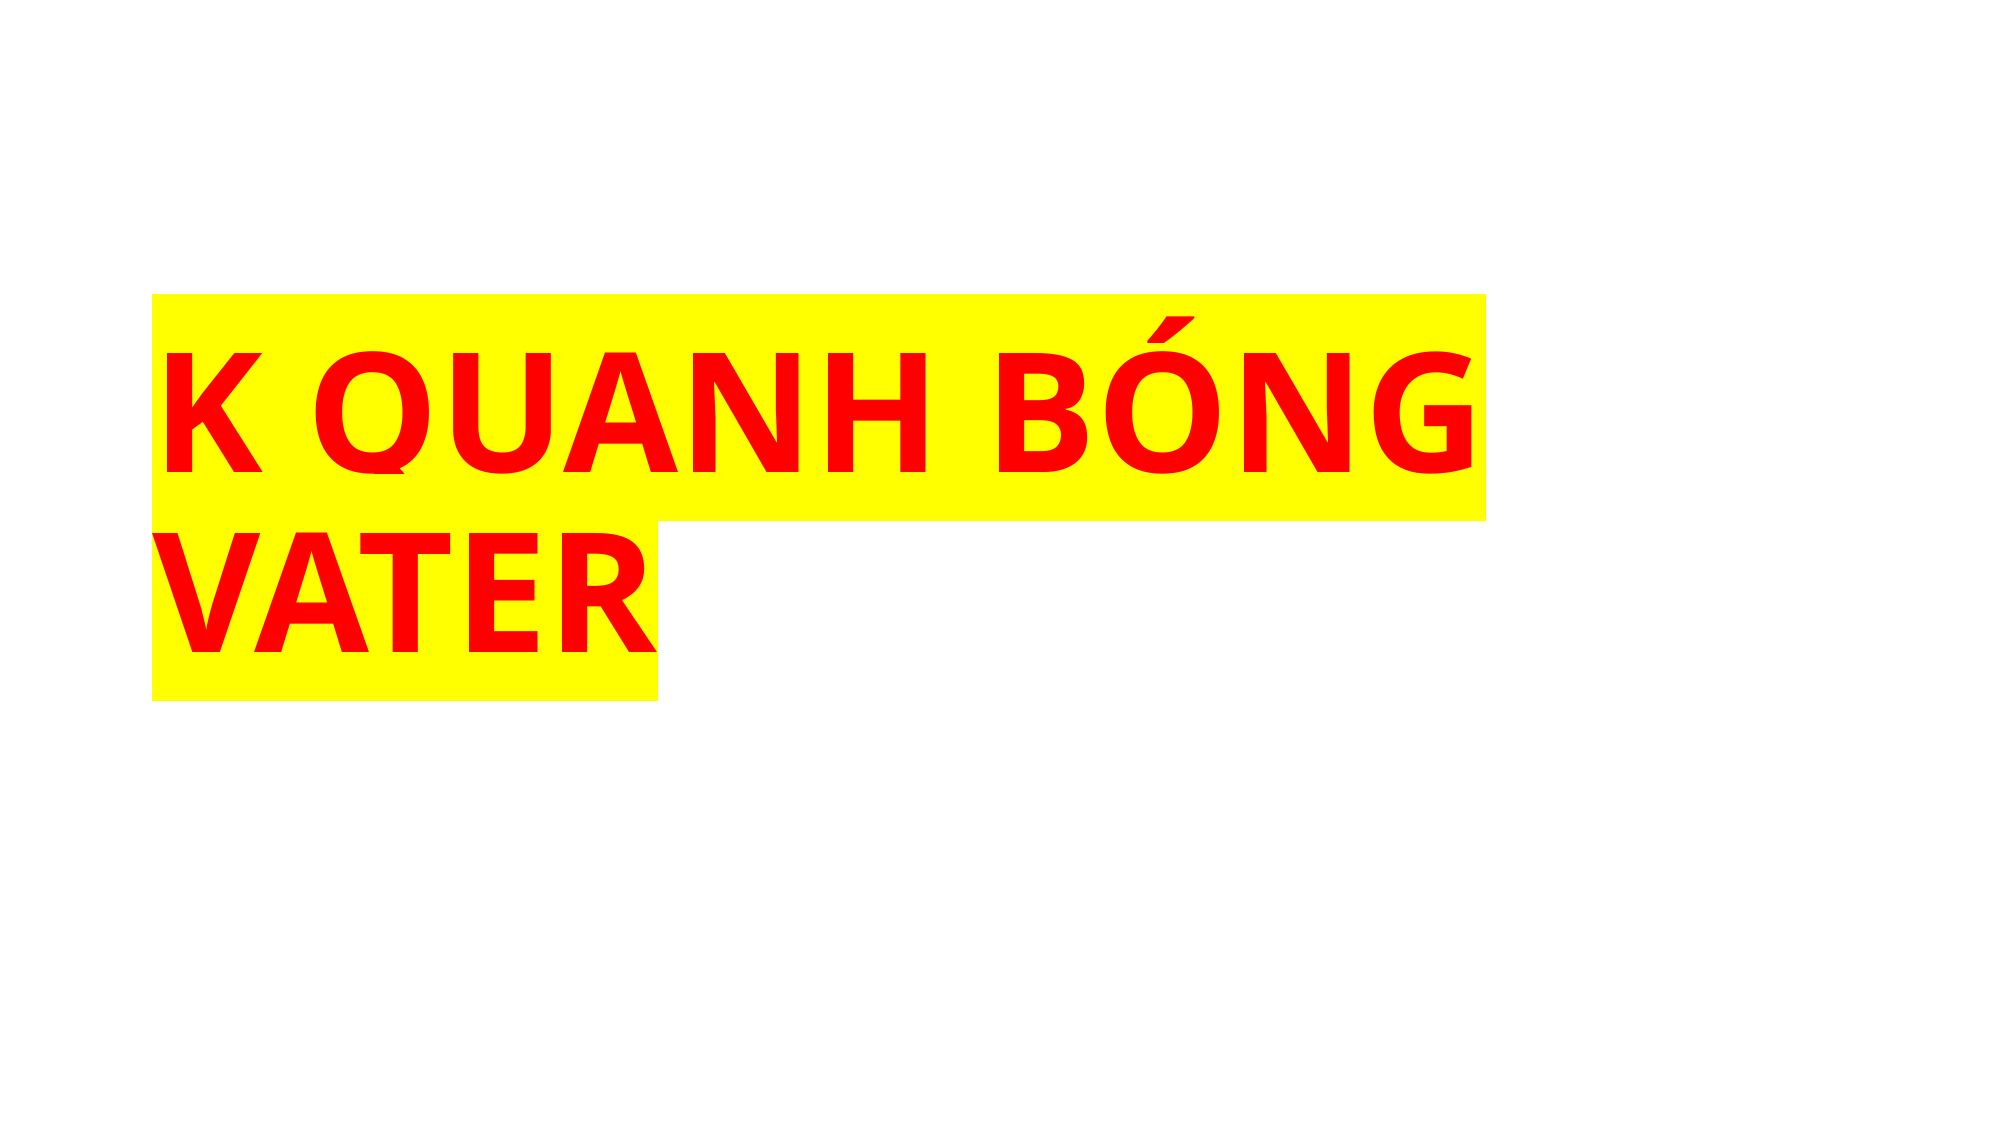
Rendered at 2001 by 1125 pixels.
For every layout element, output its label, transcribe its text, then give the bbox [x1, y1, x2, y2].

title K QUANH BÓNG VATER [137, 59, 1863, 957]
